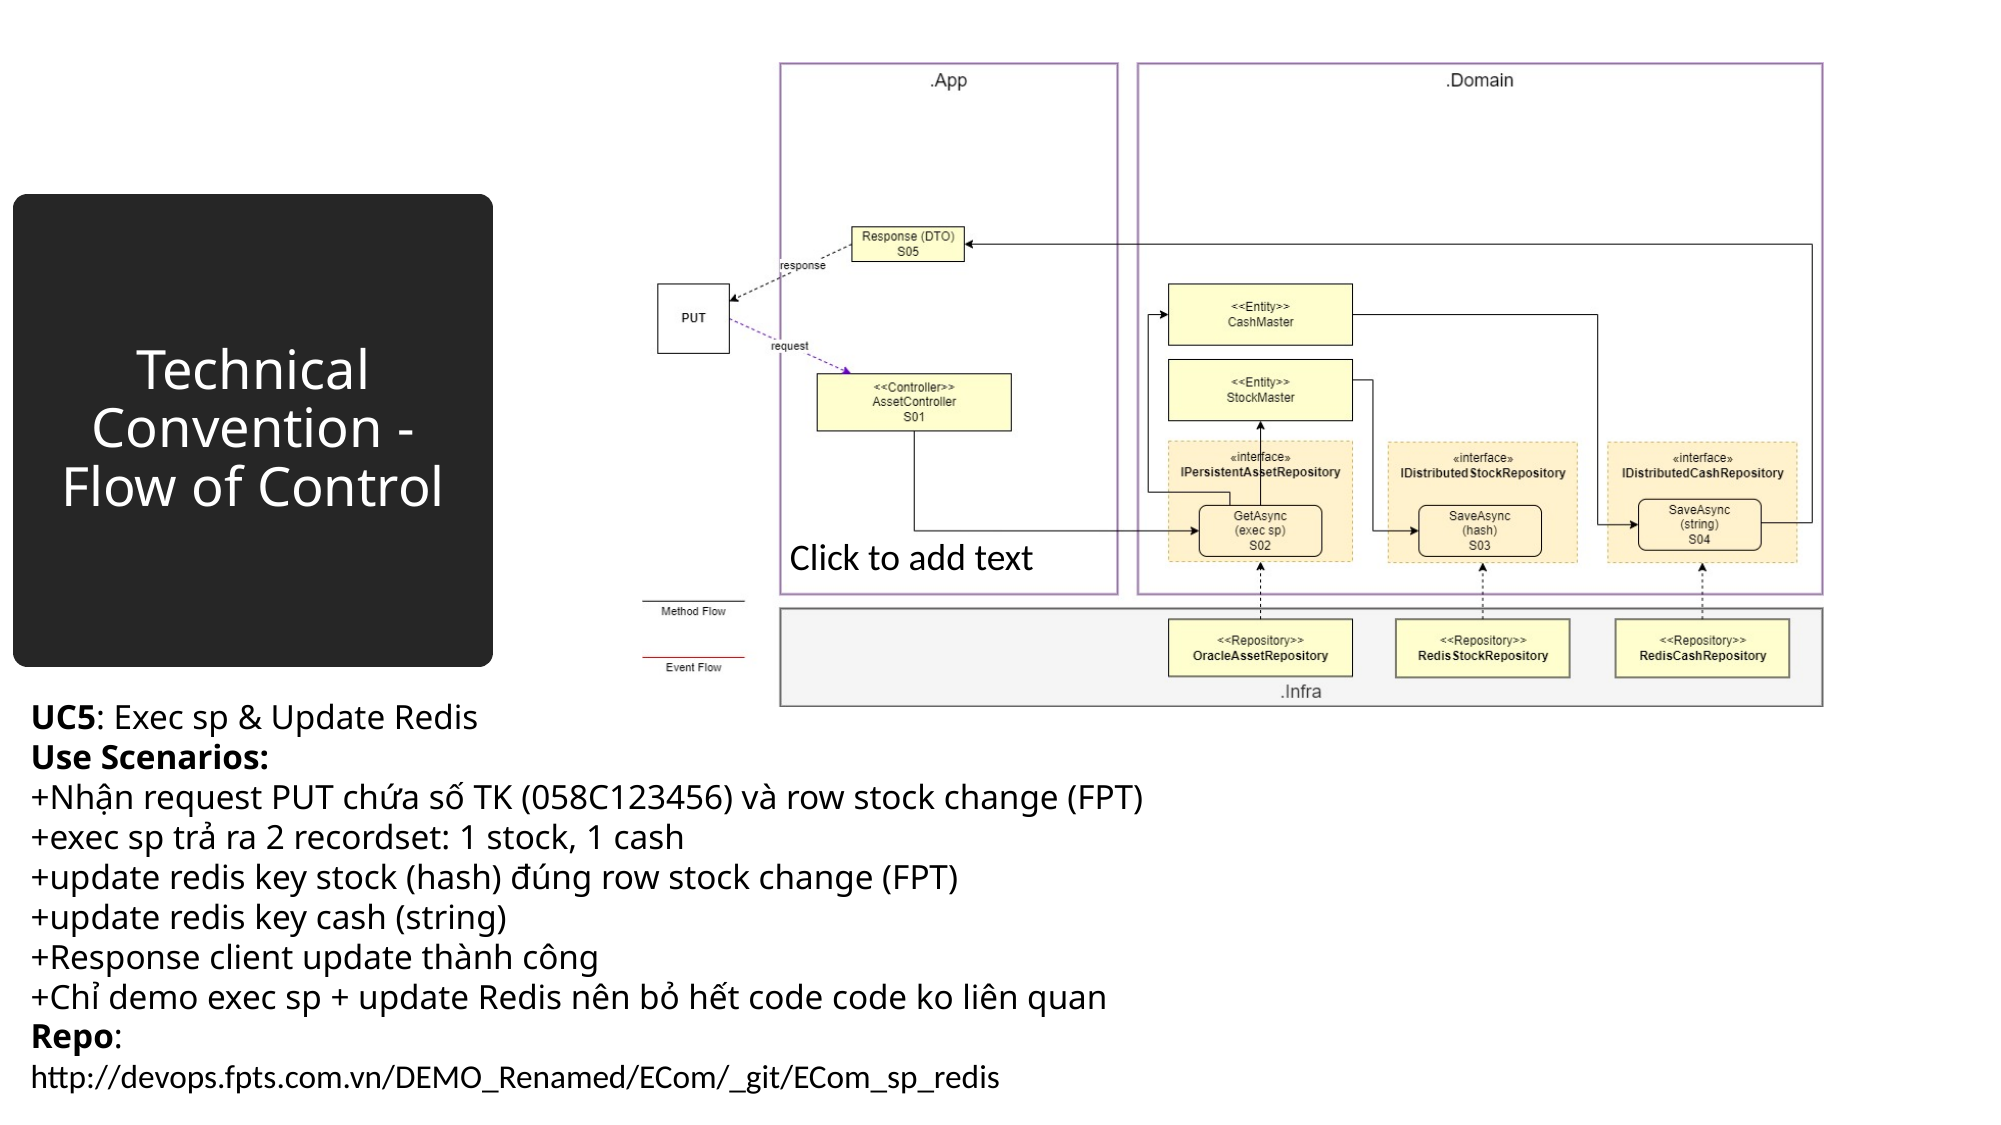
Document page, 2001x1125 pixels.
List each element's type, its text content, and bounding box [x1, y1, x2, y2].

title Technical Convention - Flow of Control [27, 208, 479, 653]
picture [642, 62, 1824, 707]
text_box UC5: Exec sp & Update Redis Use Scenarios: +Nhận request PUT chứa số TK (058C123456) và row stock change (FPT) +exec sp trả ra 2 recordset: 1 stock, 1 cash +update redis key stock (hash) đúng row stock change (FPT) +update redis key cash (string) +Response client update thành công +Chỉ demo exec sp + update Redis nên bỏ hết code code ko liên quan Repo: http://devops.fpts.com.vn/DEMO_Renamed/ECom/_git/ECom_sp_redis [15, 688, 1345, 1125]
